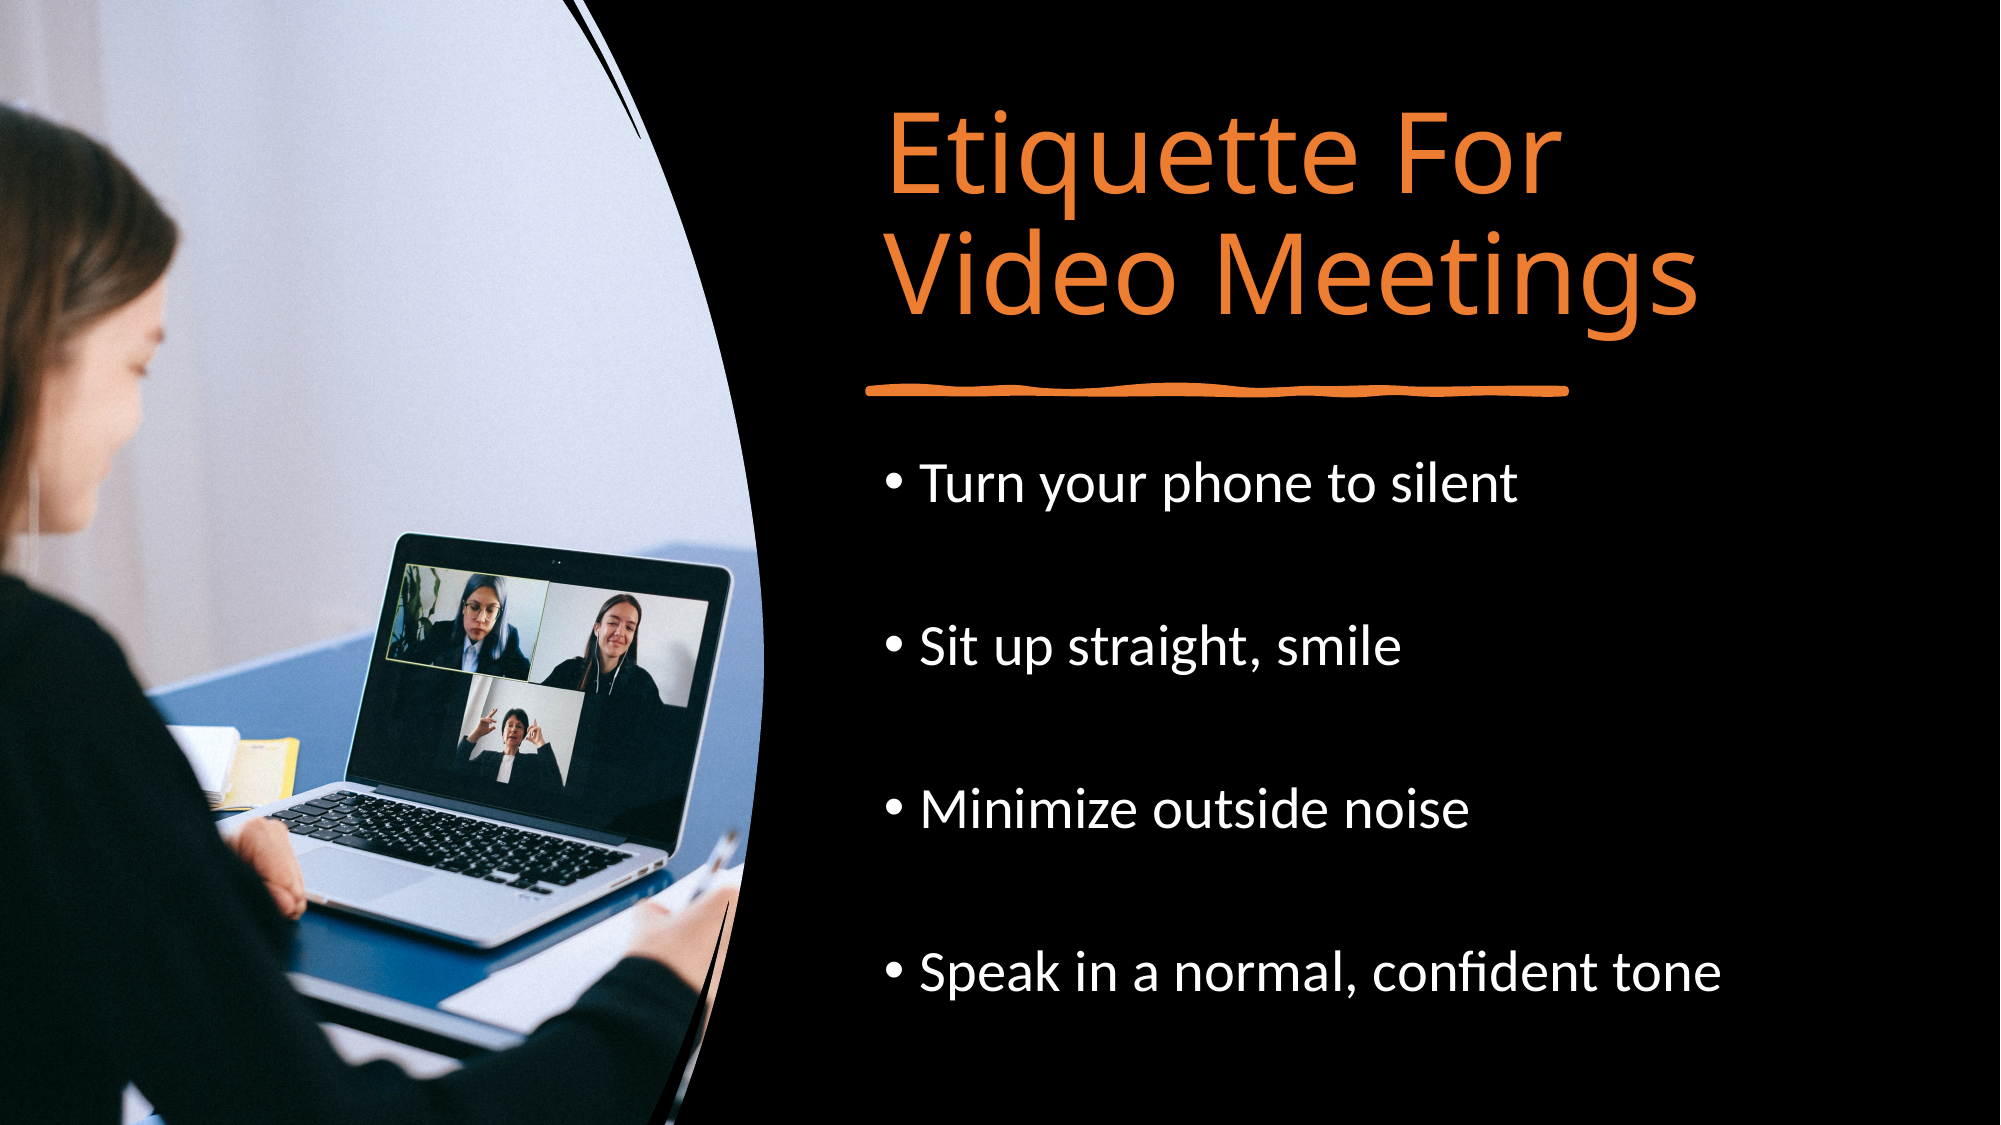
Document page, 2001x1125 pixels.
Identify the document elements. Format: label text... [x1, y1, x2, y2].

list Turn your phone to silent Sit up straight, smile Minimize outside noise Speak in a normal, confident tone [869, 443, 1895, 1016]
text_box [764, 0, 2000, 1125]
title Etiquette For Video Meetings [869, 53, 1895, 347]
text_box [867, 385, 1567, 396]
picture [0, 0, 764, 1125]
